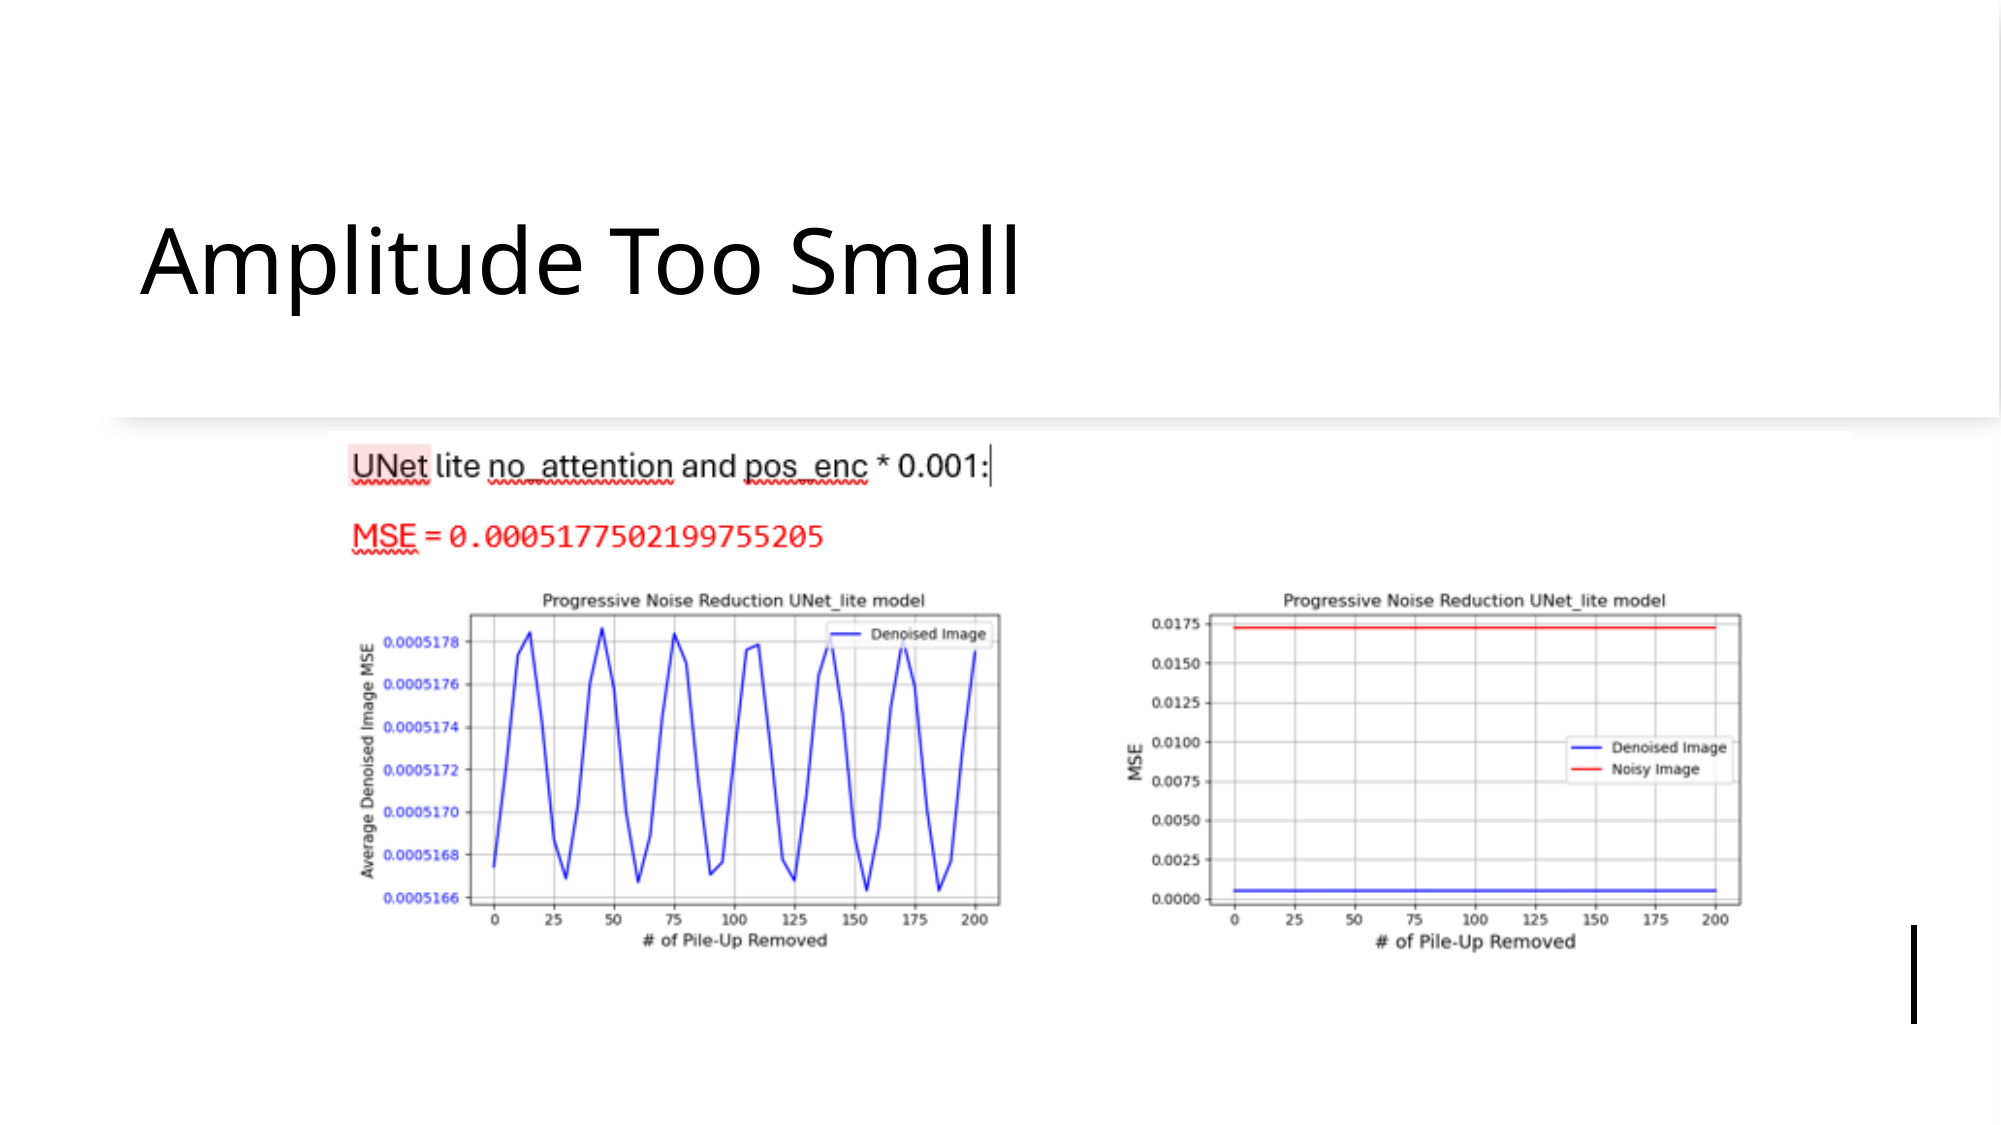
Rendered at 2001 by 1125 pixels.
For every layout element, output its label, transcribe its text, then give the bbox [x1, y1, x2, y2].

title Amplitude Too Small [124, 140, 1828, 376]
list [327, 431, 1853, 992]
